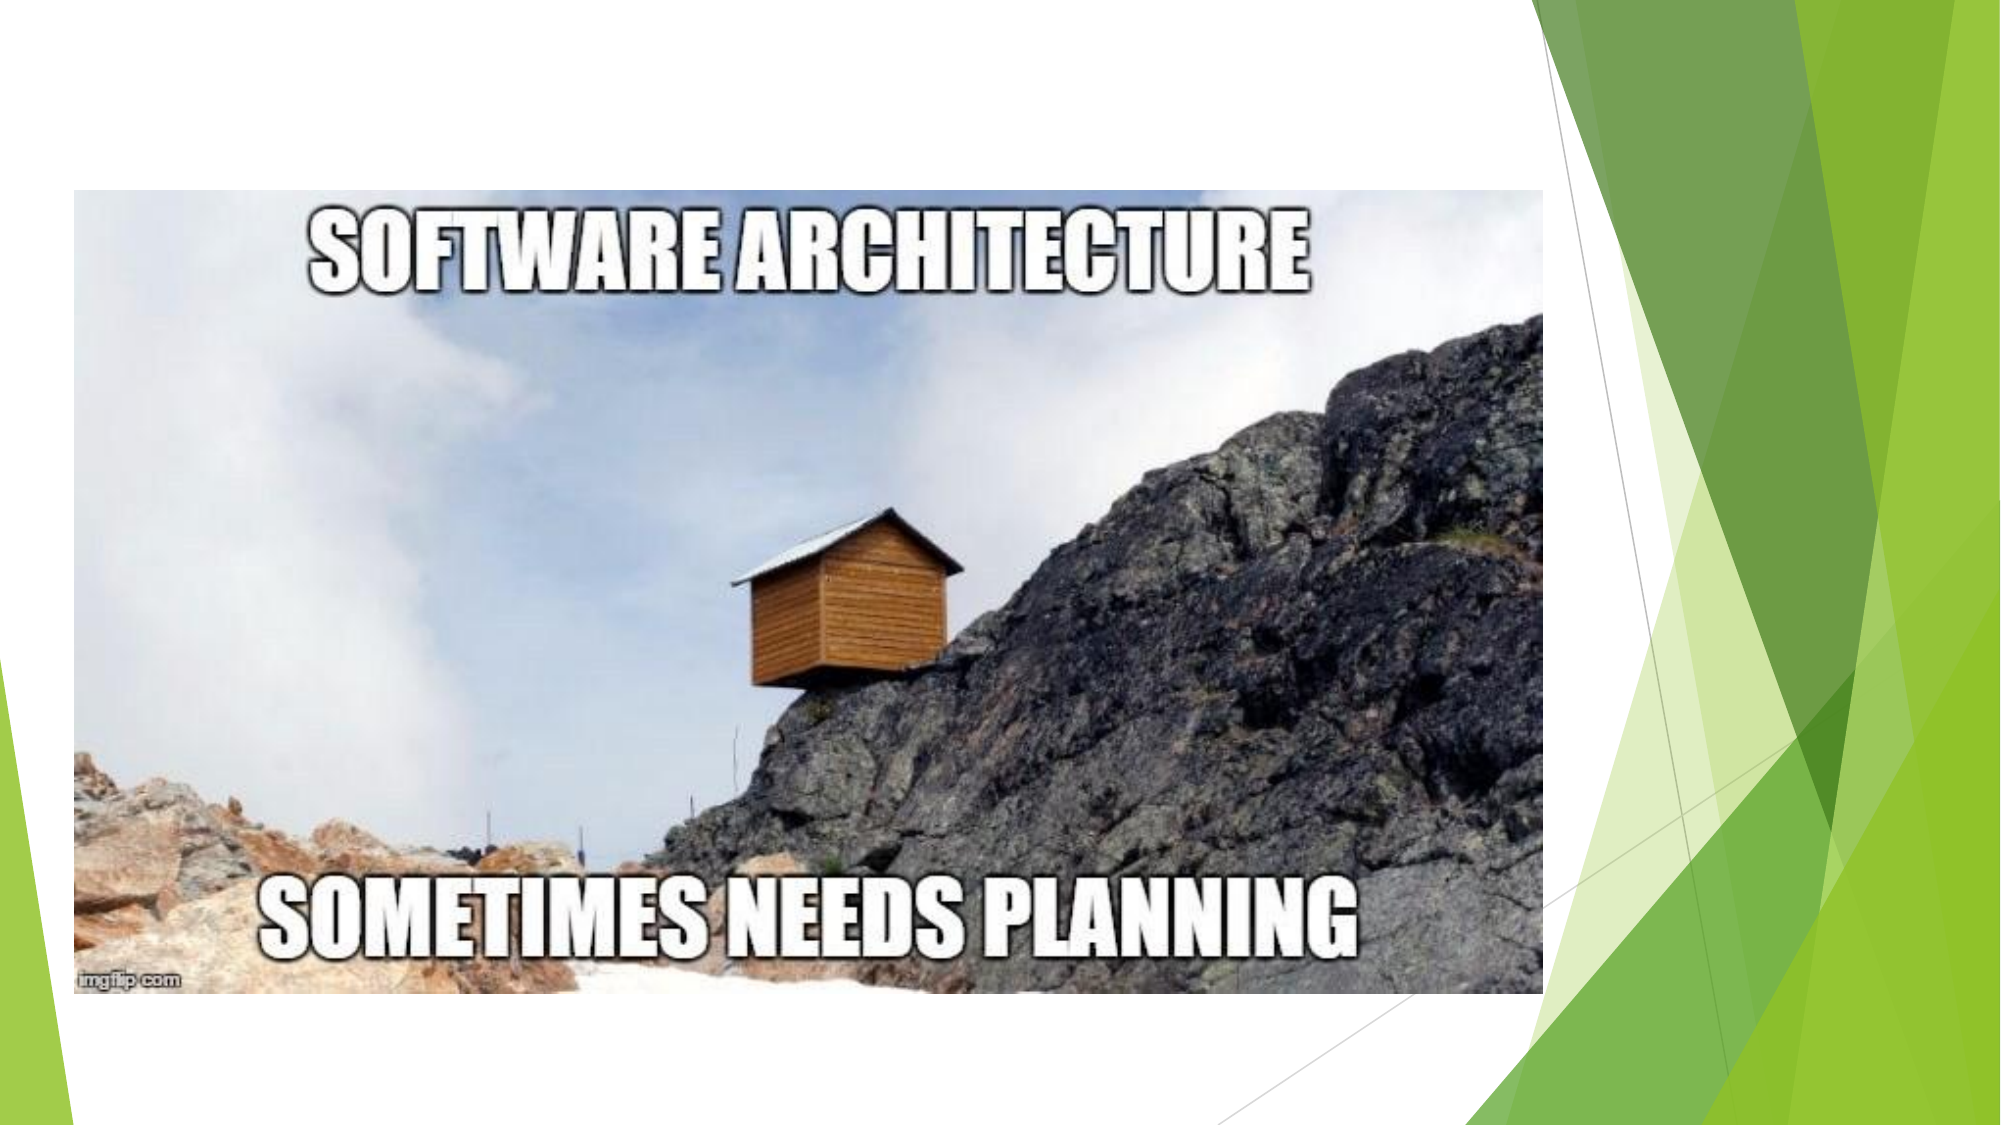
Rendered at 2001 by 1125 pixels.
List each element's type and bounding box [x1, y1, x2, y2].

picture [74, 190, 1543, 994]
